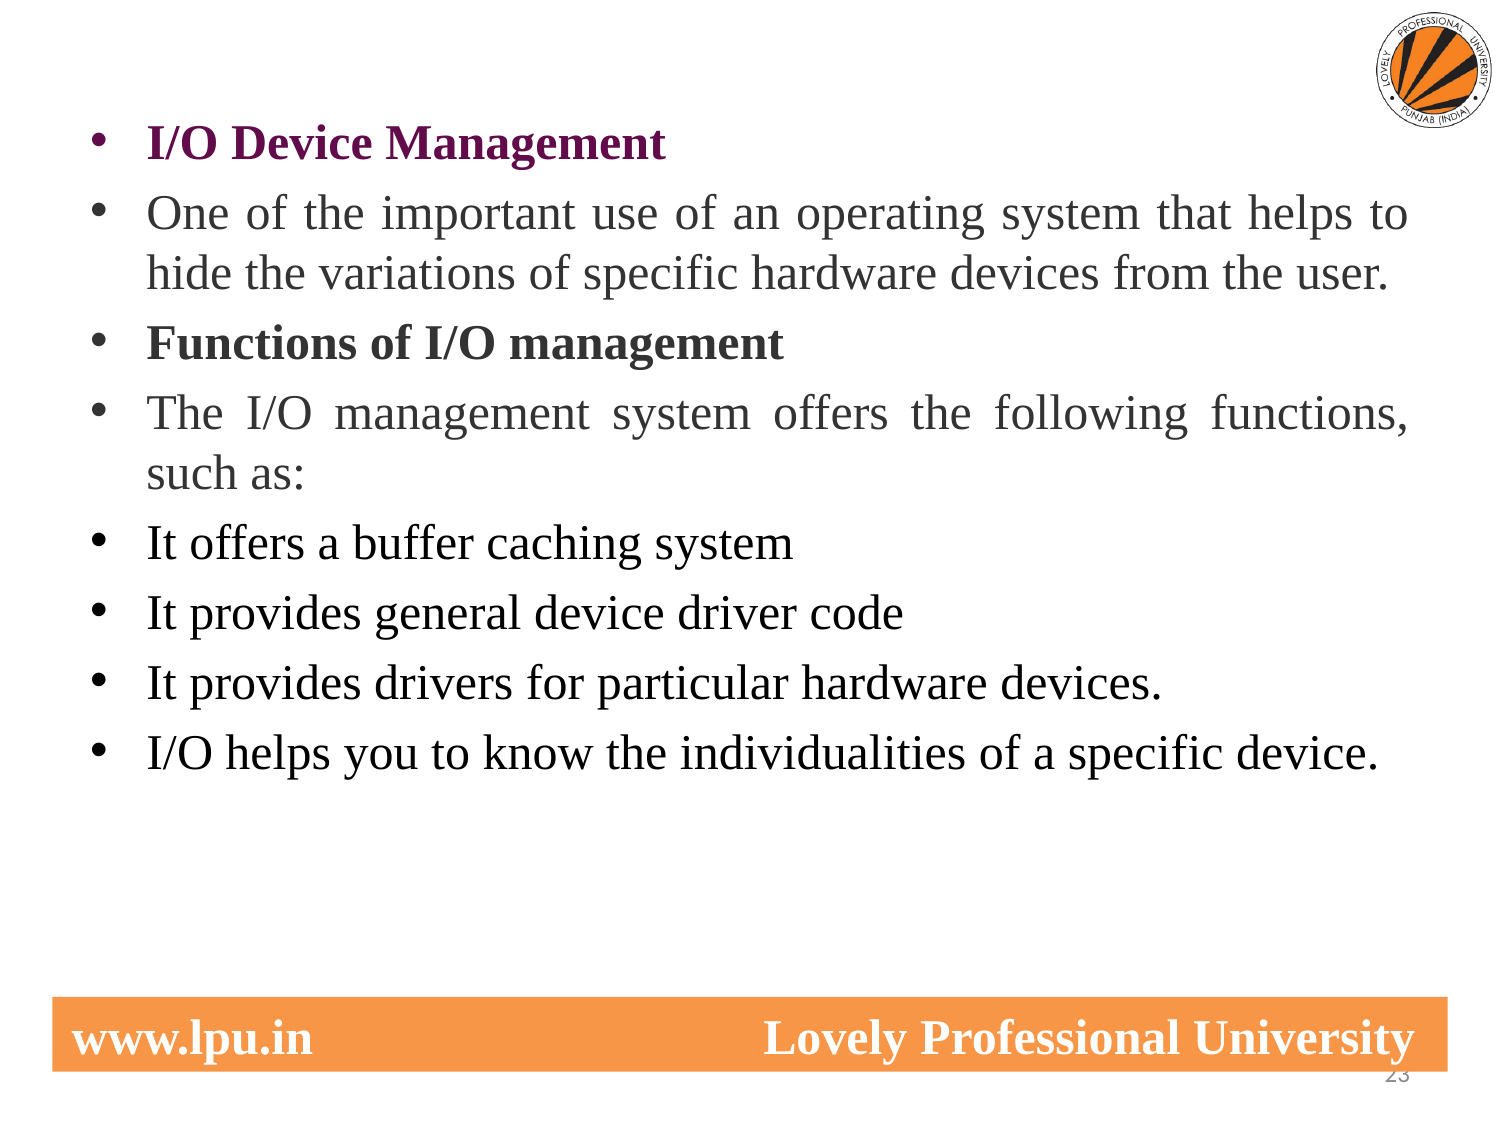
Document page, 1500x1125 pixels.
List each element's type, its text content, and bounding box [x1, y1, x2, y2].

picture [1375, 11, 1492, 128]
list I/O Device Management One of the important use of an operating system that helps to hide the variations of specific hardware devices from the user. Functions of I/O management The I/O management system offers the following functions, such as: It offers a buffer caching system It provides general device driver code It provides drivers for particular hardware devices. I/O helps you to know the individualities of a specific device. [75, 101, 1425, 996]
text_box www.lpu.in Lovely Professional University [52, 996, 1448, 1072]
text_box 23 [1074, 1072, 1425, 1103]
